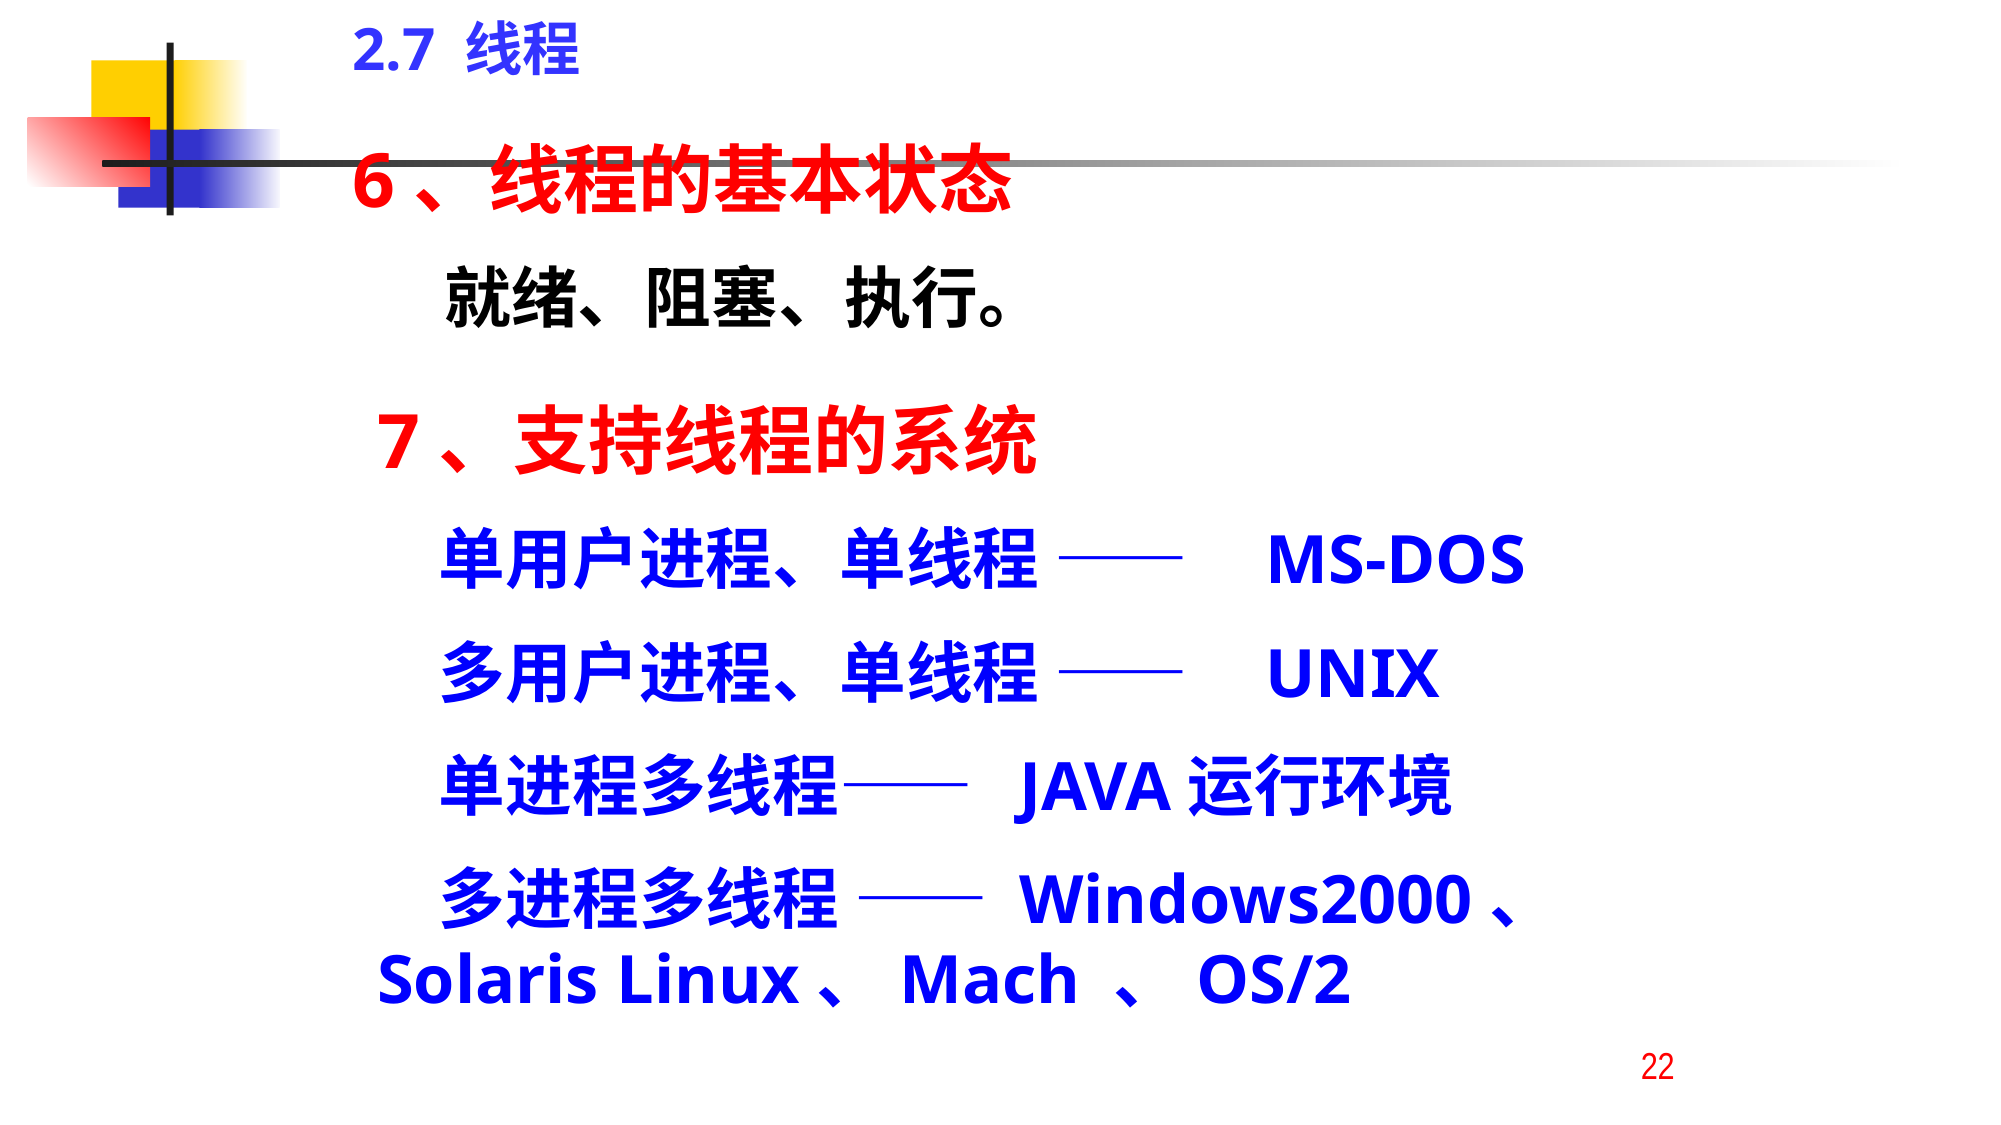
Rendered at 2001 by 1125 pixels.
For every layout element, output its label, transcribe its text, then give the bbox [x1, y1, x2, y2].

text_box 6、线程的基本状态 就绪、阻塞、执行。 [337, 124, 1738, 343]
text_box 22 [1626, 1034, 1721, 1094]
text_box 2.7 线程 [337, 4, 1189, 90]
text_box 7、支持线程的系统 单用户进程、单线程 —— MS-DOS 多用户进程、单线程 —— UNIX 单进程多线程—— JAVA运行环境 多进程多线程 —— Windows2000、 Solaris Linux、Mach 、OS/2 [362, 386, 1700, 1025]
